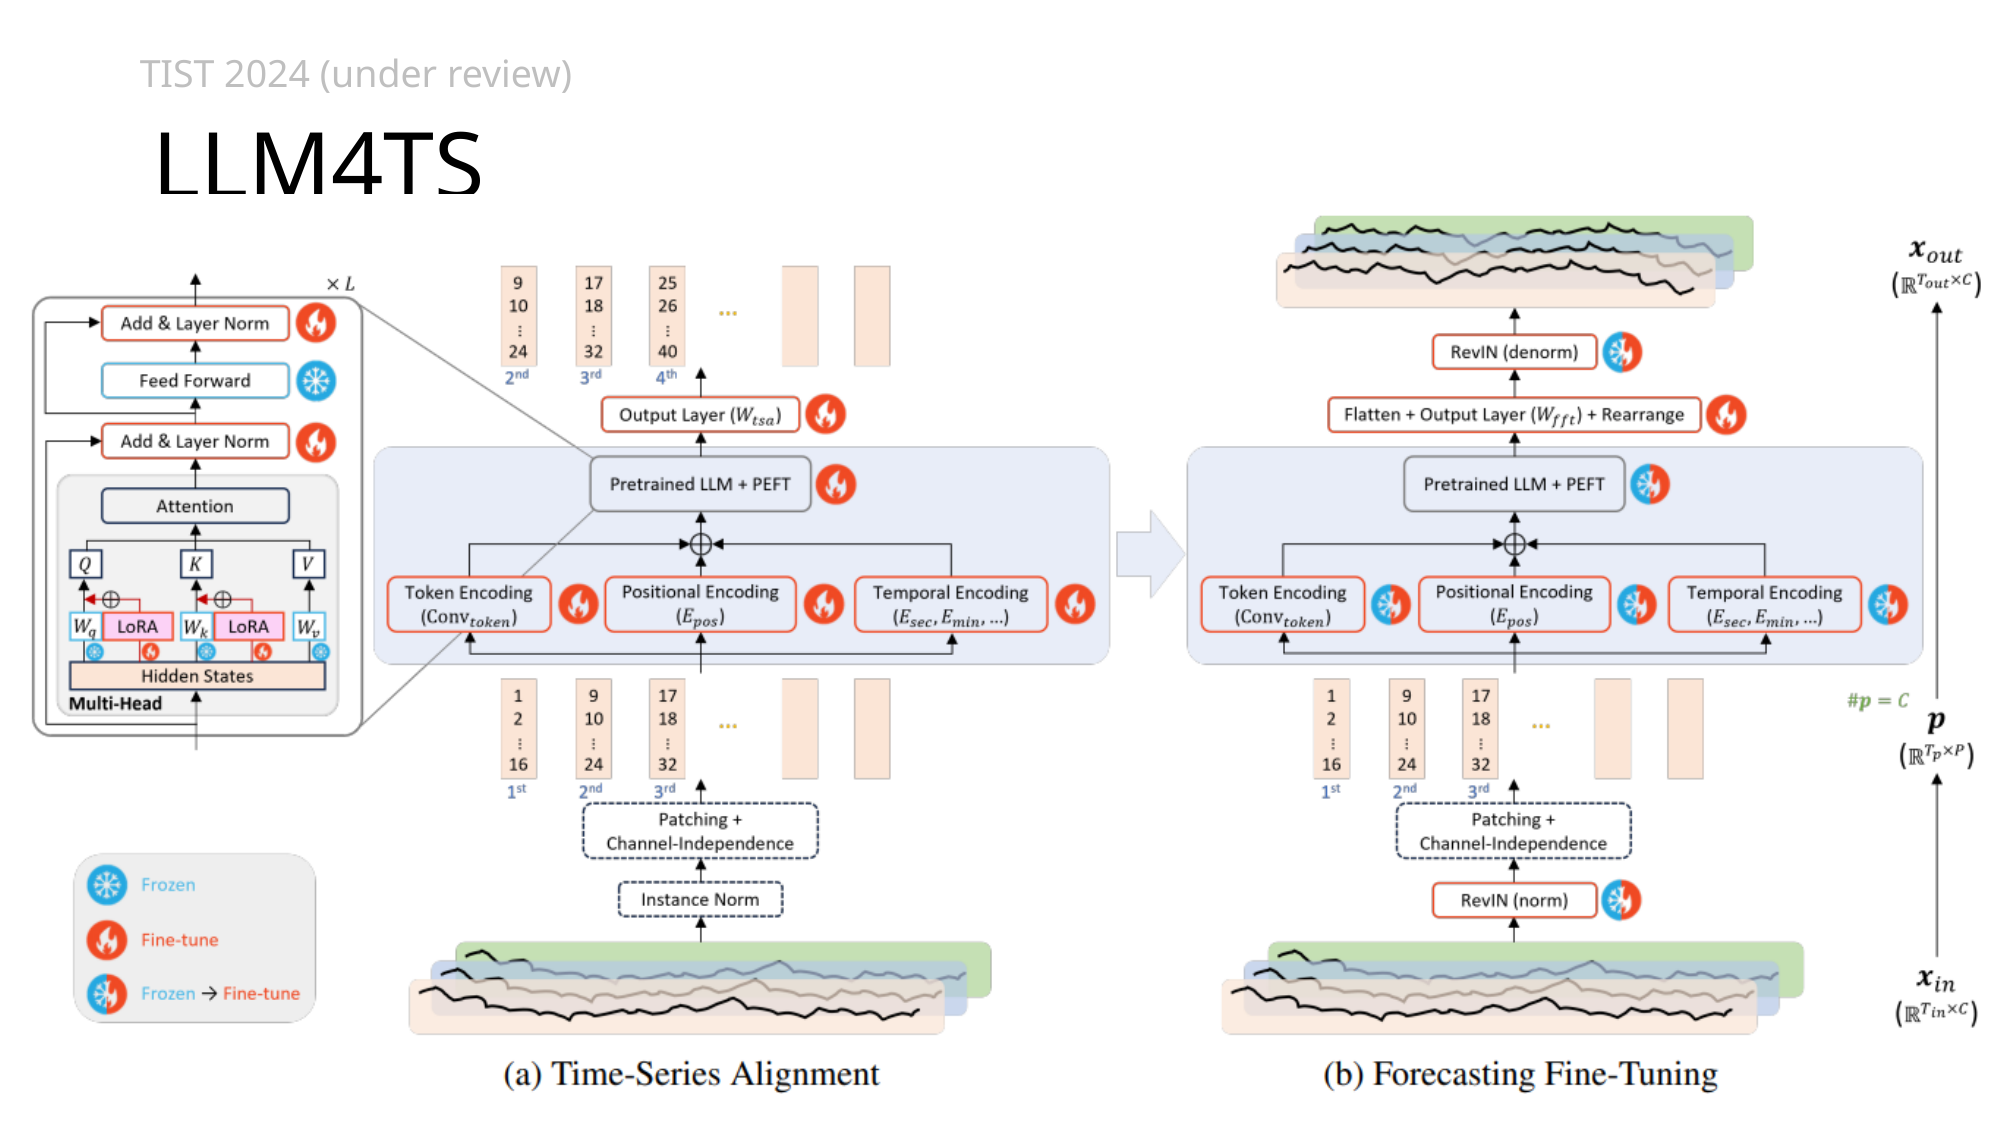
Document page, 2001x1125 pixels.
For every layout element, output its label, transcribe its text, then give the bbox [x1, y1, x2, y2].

picture [0, 194, 2000, 1113]
text_box TIST 2024 (under review) [125, 42, 588, 103]
title LLM4TS [137, 59, 1863, 194]
